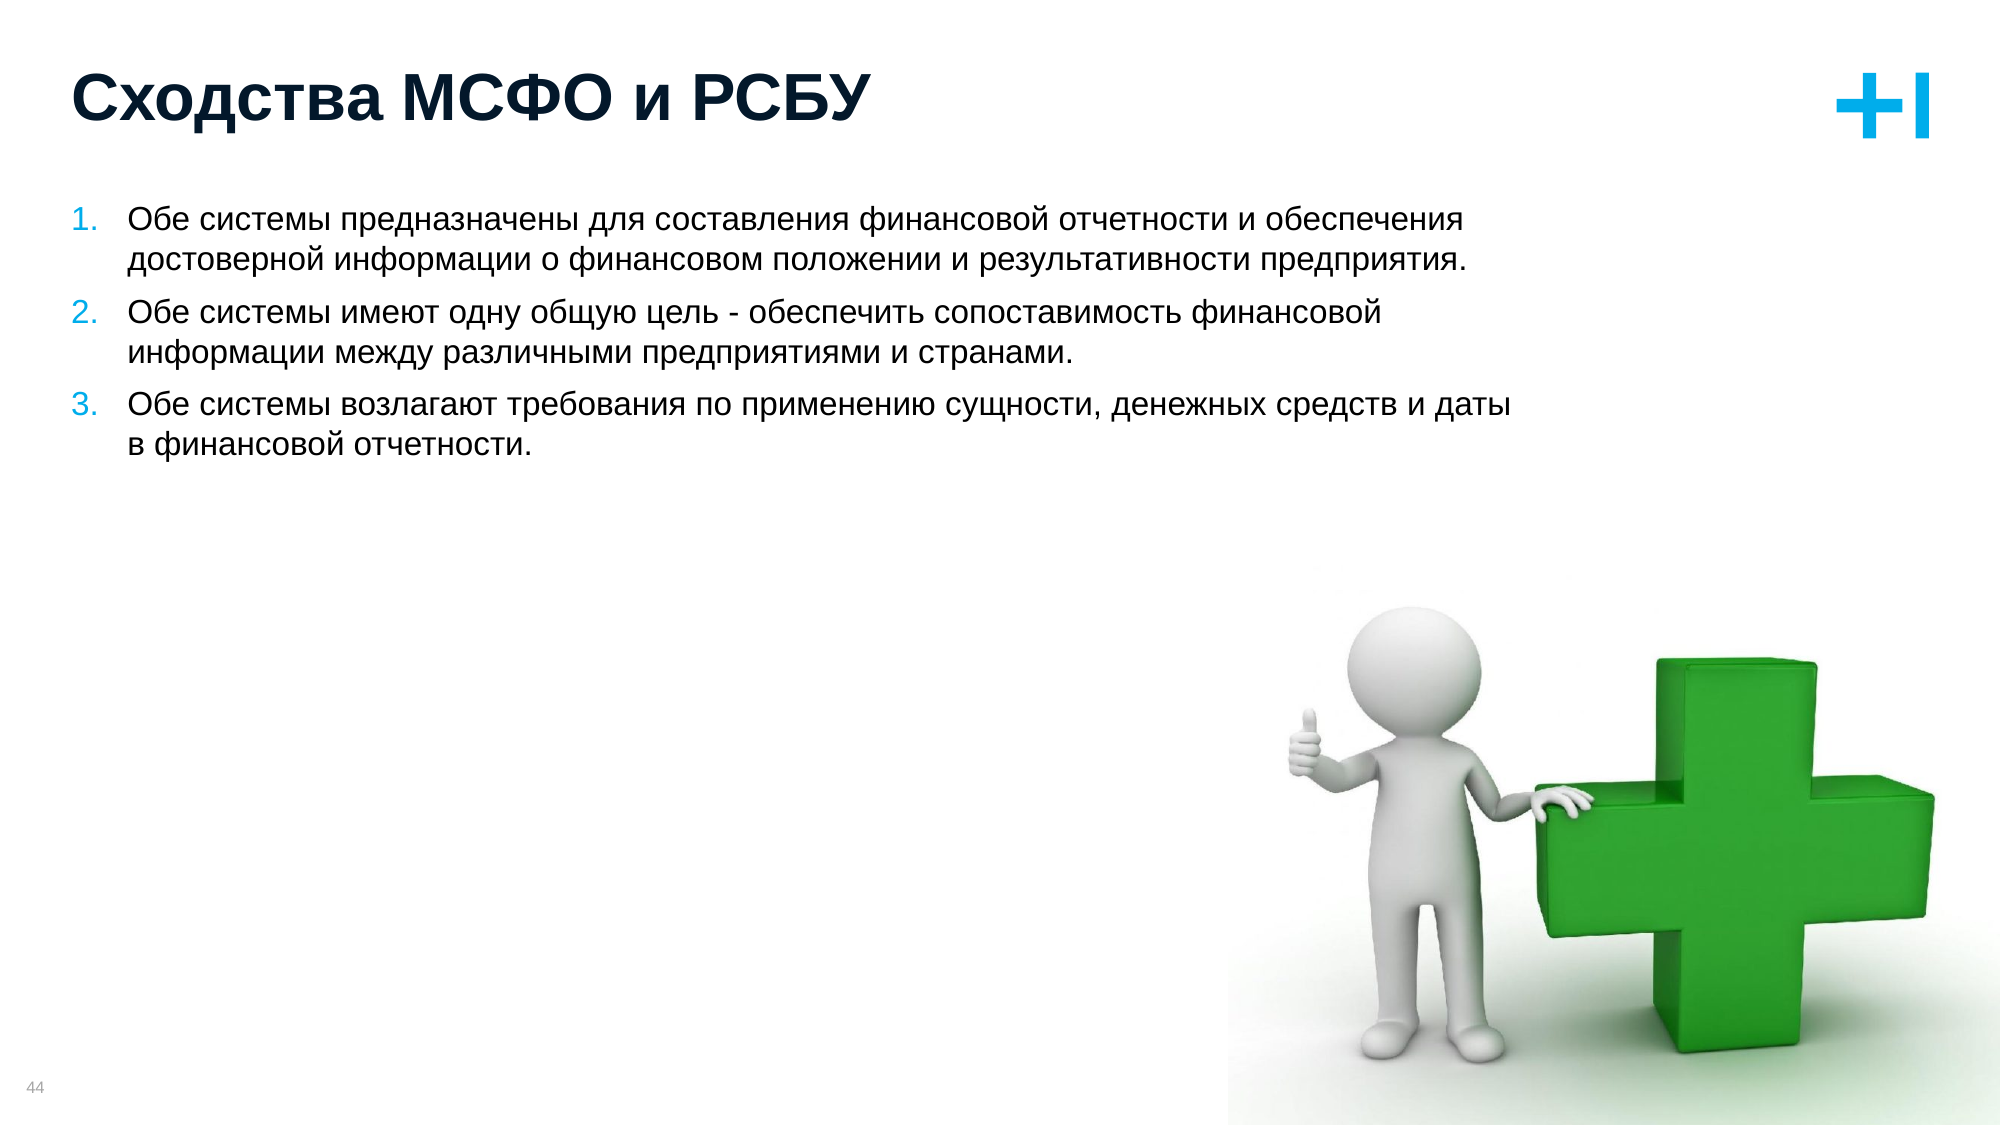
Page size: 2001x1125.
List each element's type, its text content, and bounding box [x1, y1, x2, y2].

picture [1228, 547, 2000, 1125]
list Обе системы предназначены для составления финансовой отчетности и обеспечения достоверной информации о финансовом положении и результативности предприятия. Обе системы имеют одну общую цель - обеспечить сопоставимость финансовой информации между различными предприятиями и странами. Обе системы возлагают требования по применению сущности, денежных средств и даты в финансовой отчетности. [70, 197, 1578, 466]
title Сходства МСФО и РСБУ [70, 69, 1649, 134]
